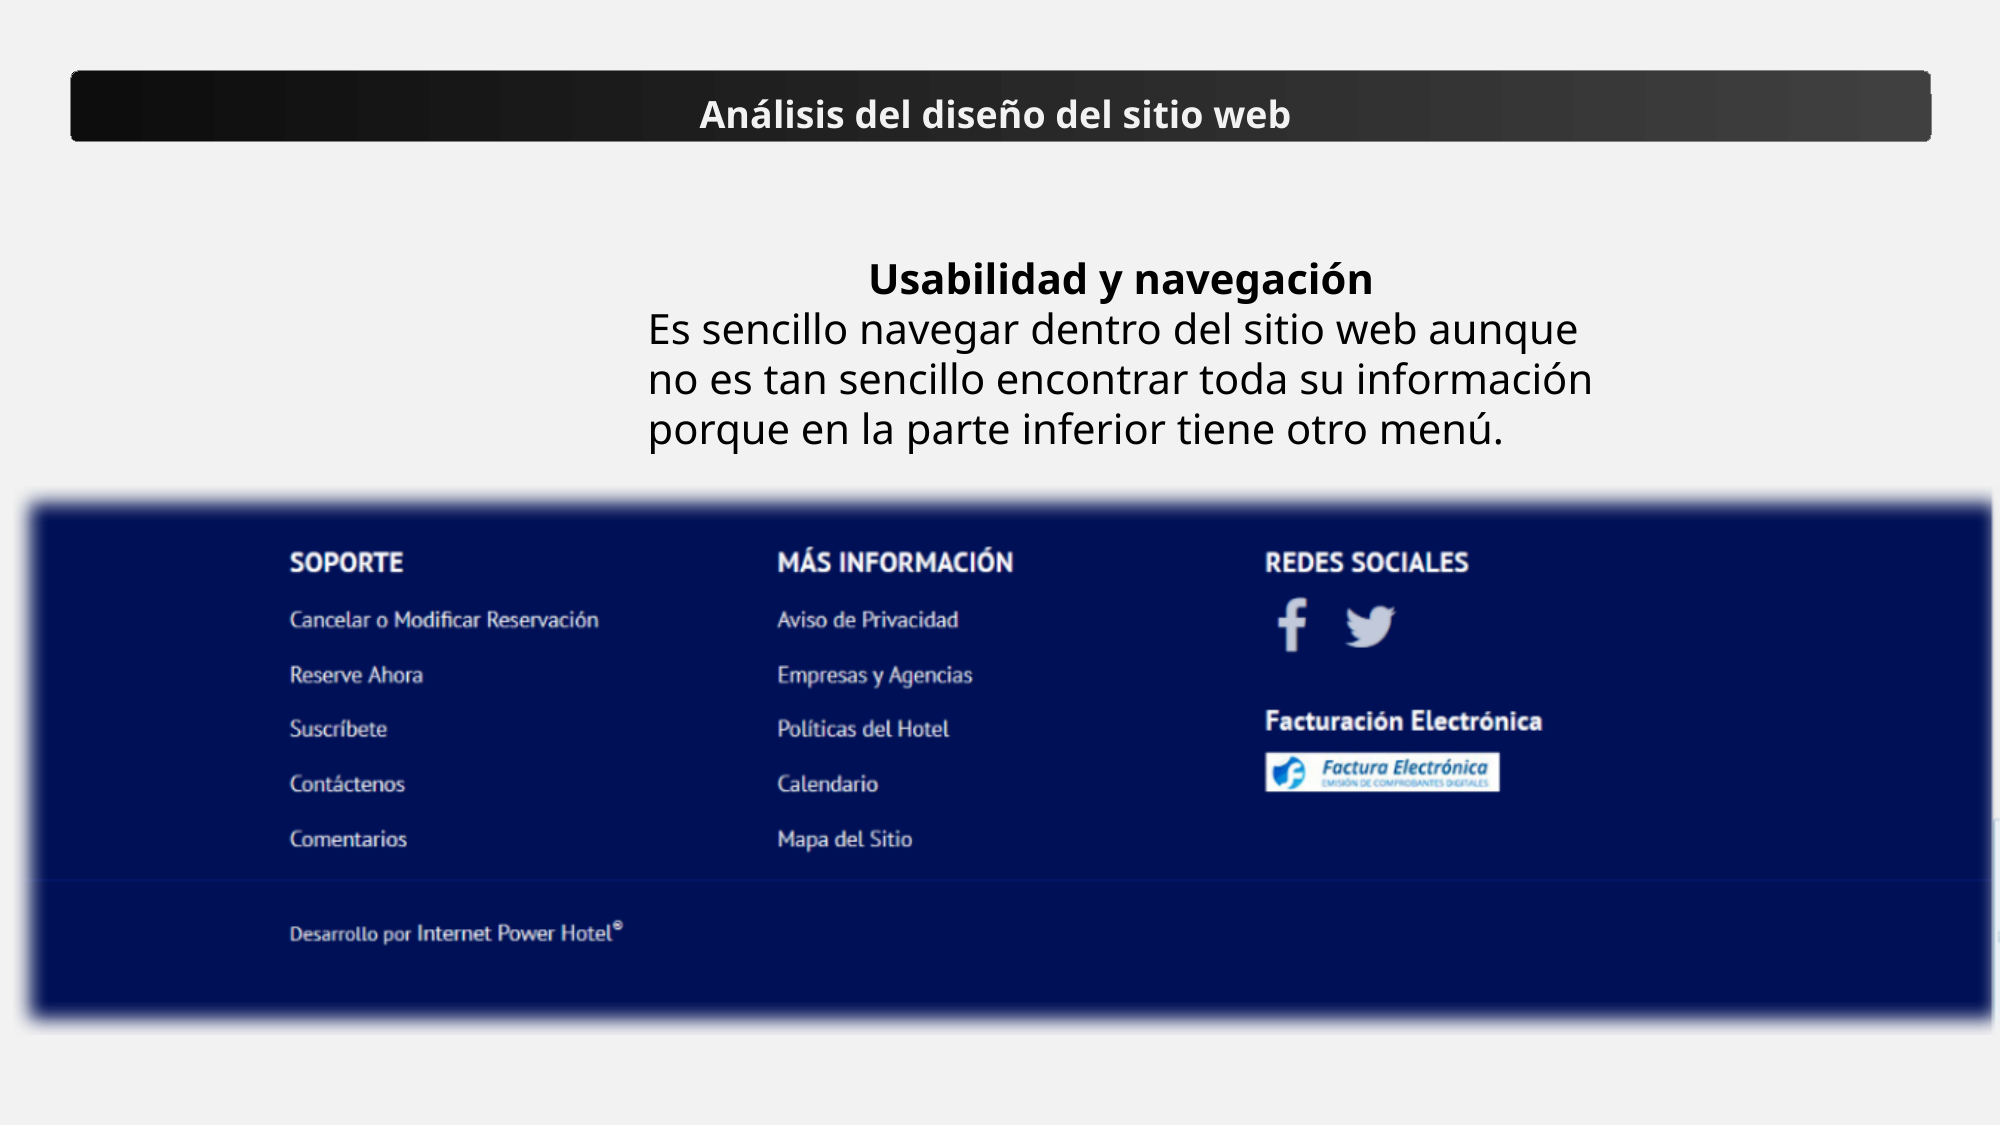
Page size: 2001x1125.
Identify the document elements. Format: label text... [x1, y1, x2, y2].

picture [13, 486, 2000, 1035]
text_box Usabilidad y navegación Es sencillo navegar dentro del sitio web aunque no es tan sencillo encontrar toda su información porque en la parte inferior tiene otro menú. [456, 245, 1610, 461]
text_box Análisis del diseño del sitio web [70, 70, 1932, 142]
